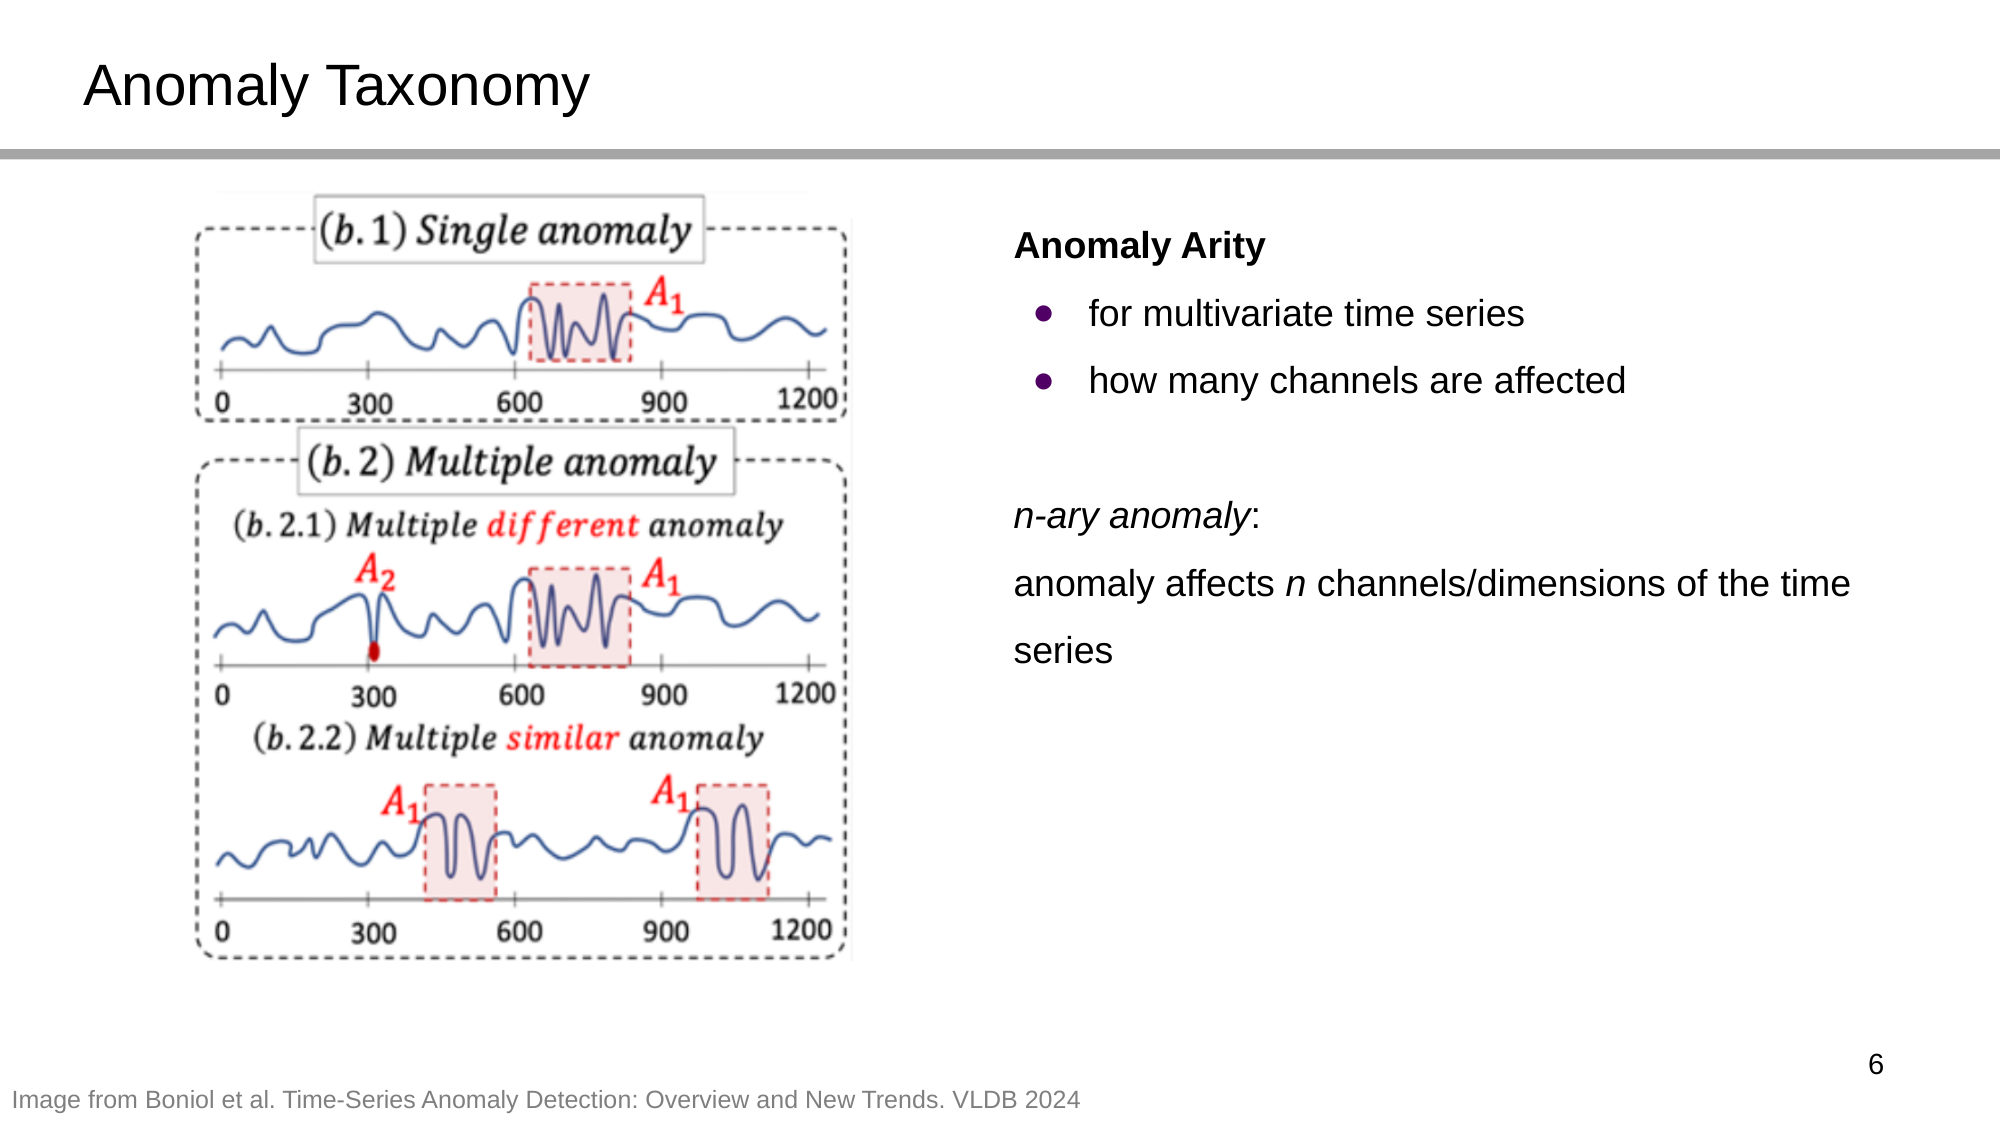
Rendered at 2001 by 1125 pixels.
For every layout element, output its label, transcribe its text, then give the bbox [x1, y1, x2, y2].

list Anomaly Arity for multivariate time series how many channels are affected n-ary anomaly: anomaly affects n channels/dimensions of the time series [998, 184, 1932, 1000]
text_box Image from Boniol et al. Time-Series Anomaly Detection: Overview and New Trends. VLDB 2024 [0, 1062, 1154, 1125]
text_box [162, 183, 863, 964]
slide_number ‹#› [1853, 1019, 1974, 1106]
title Anomaly Taxonomy [68, 31, 1932, 128]
